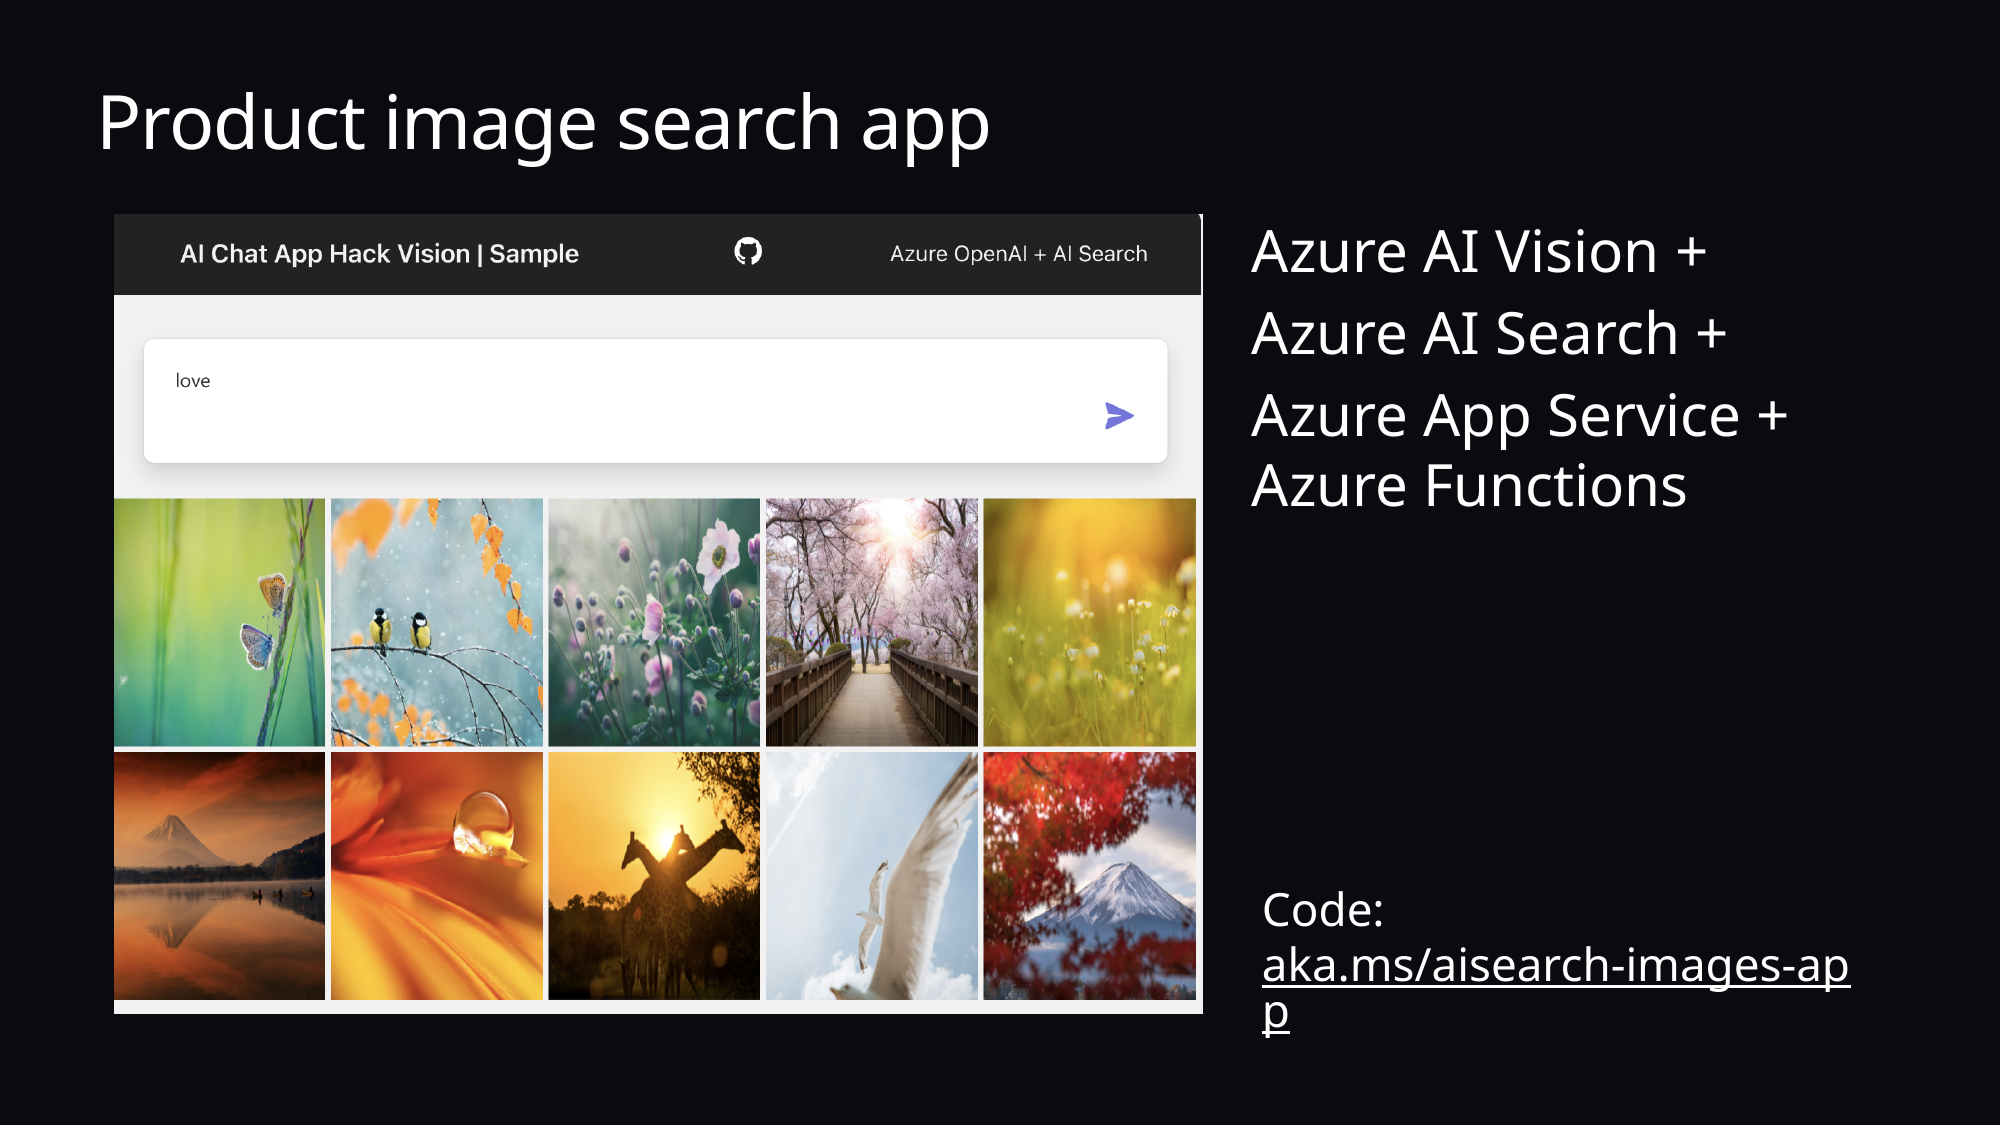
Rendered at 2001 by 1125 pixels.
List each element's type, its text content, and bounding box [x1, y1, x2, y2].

list Azure AI Vision + Azure AI Search + Azure App Service + Azure Functions [1251, 214, 1806, 526]
picture [114, 214, 1203, 1014]
text_box Code: aka.ms/aisearch-images-app [1247, 873, 1886, 1006]
title Product image search app [96, 75, 1904, 166]
